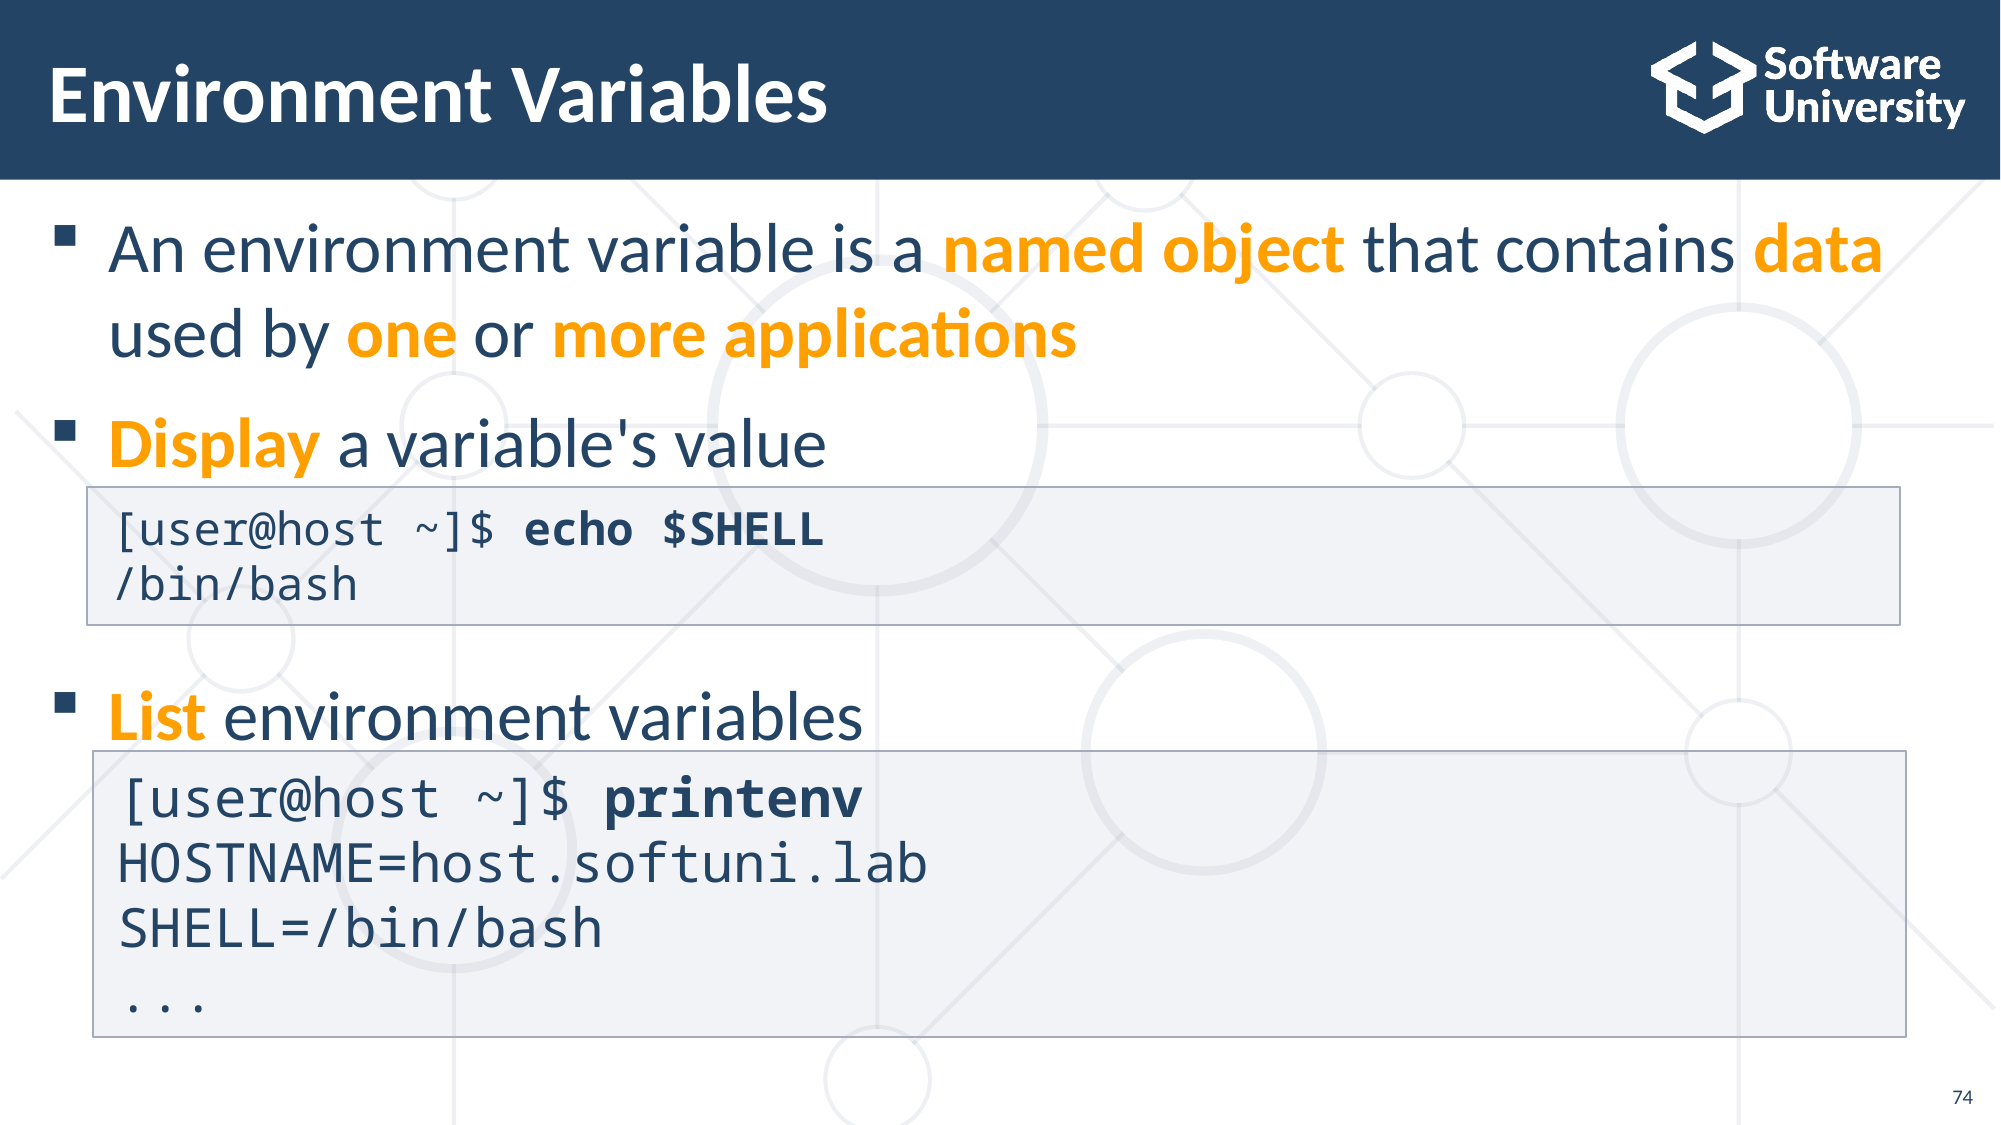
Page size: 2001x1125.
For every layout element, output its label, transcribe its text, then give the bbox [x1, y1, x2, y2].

slide_number 74 [1927, 1067, 1989, 1117]
title Environment Variables [31, 16, 1625, 162]
picture [1651, 41, 1966, 134]
list An environment variable is a named object that contains data used by one or more applications Display a variable's value List environment variables [31, 196, 1970, 1104]
text_box [user@host ~]$ printenv HOSTNAME=host.softuni.lab SHELL=/bin/bash ... [93, 751, 1906, 1038]
text_box [user@host ~]$ echo $SHELL /bin/bash [87, 487, 1900, 625]
